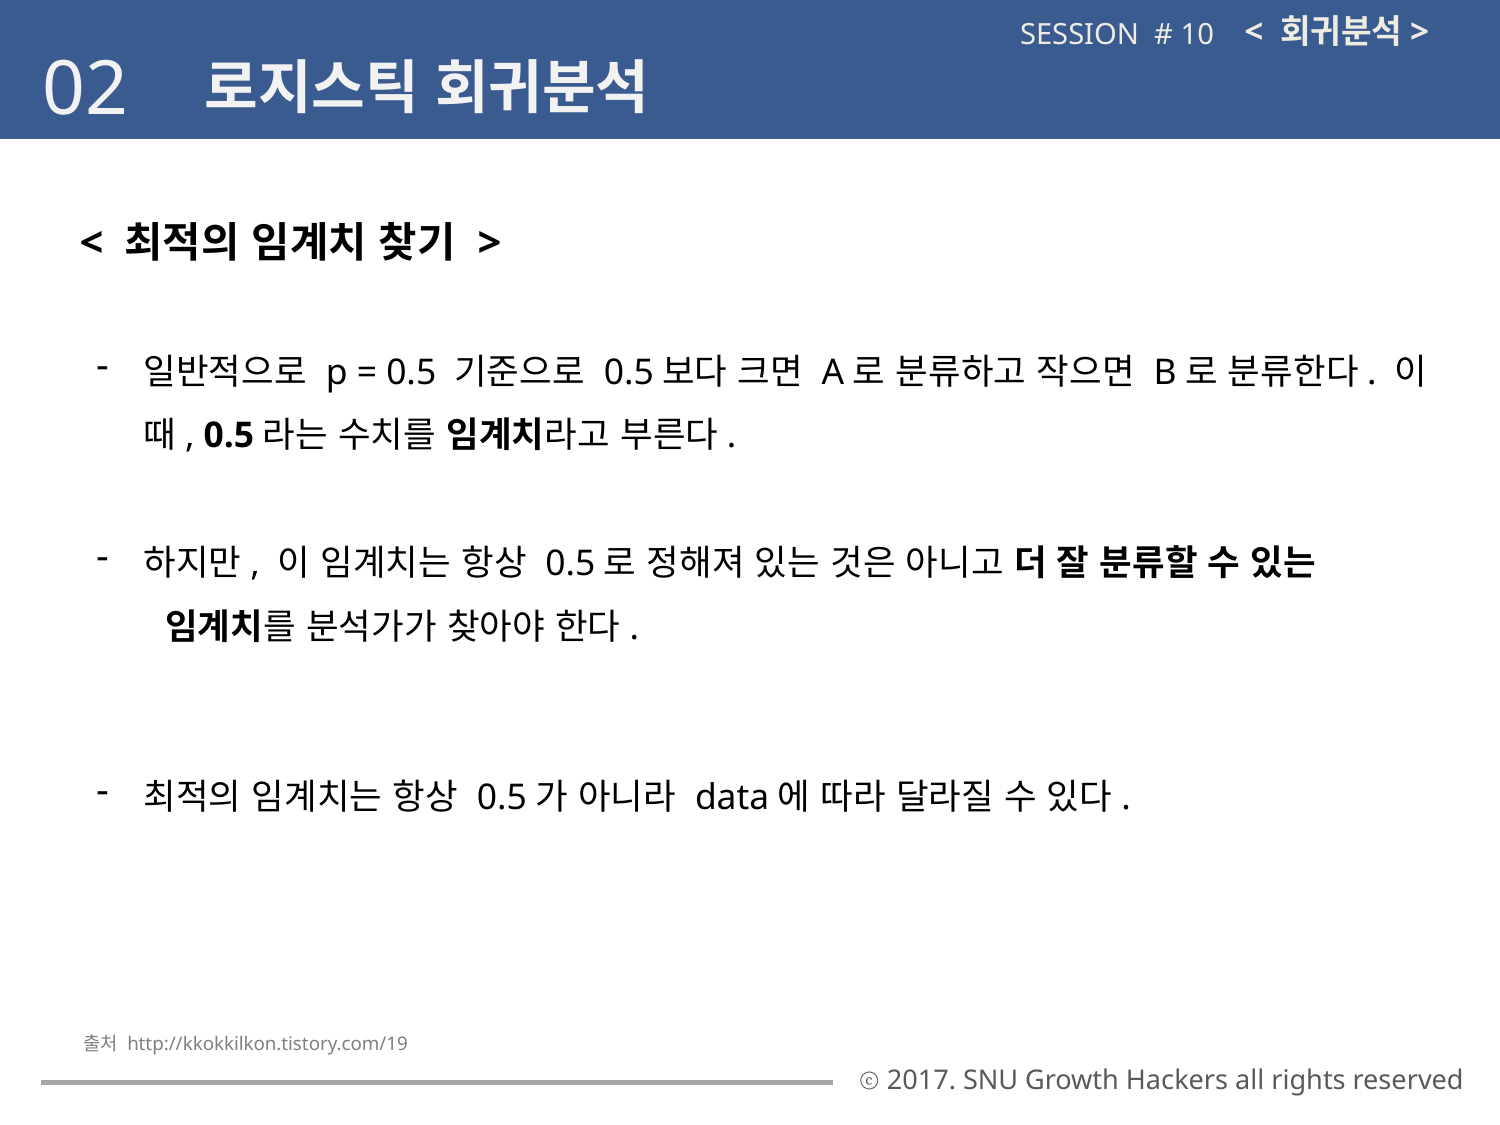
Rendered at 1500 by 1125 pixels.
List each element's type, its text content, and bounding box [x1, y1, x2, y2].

text_box 02 [27, 32, 144, 138]
text_box ⓒ 2017. SNU Growth Hackers all rights reserved [844, 1055, 1495, 1103]
text_box [0, 0, 1500, 139]
text_box 출처 http://kkokkilkon.tistory.com/19 [68, 1024, 819, 1062]
text_box < 최적의 임계치 찾기 > [64, 208, 613, 273]
text_box 일반적으로 p = 0.5 기준으로 0.5보다 크면 A로 분류하고 작으면 B로 분류한다. 이 때, 0.5라는 수치를 임계치라고 부른다. 하지만, 이 임계치는 항상 0.5로 정해져 있는 것은 아니고 더 잘 분류할 수 있는 임계치를 분석가가 찾아야 한다. 최적의 임계치는 항상 0.5가 아니라 data에 따라 달라질 수 있다. [81, 320, 1445, 824]
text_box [986, 2, 1440, 59]
text_box 로지스틱 회귀분석 [190, 42, 665, 128]
